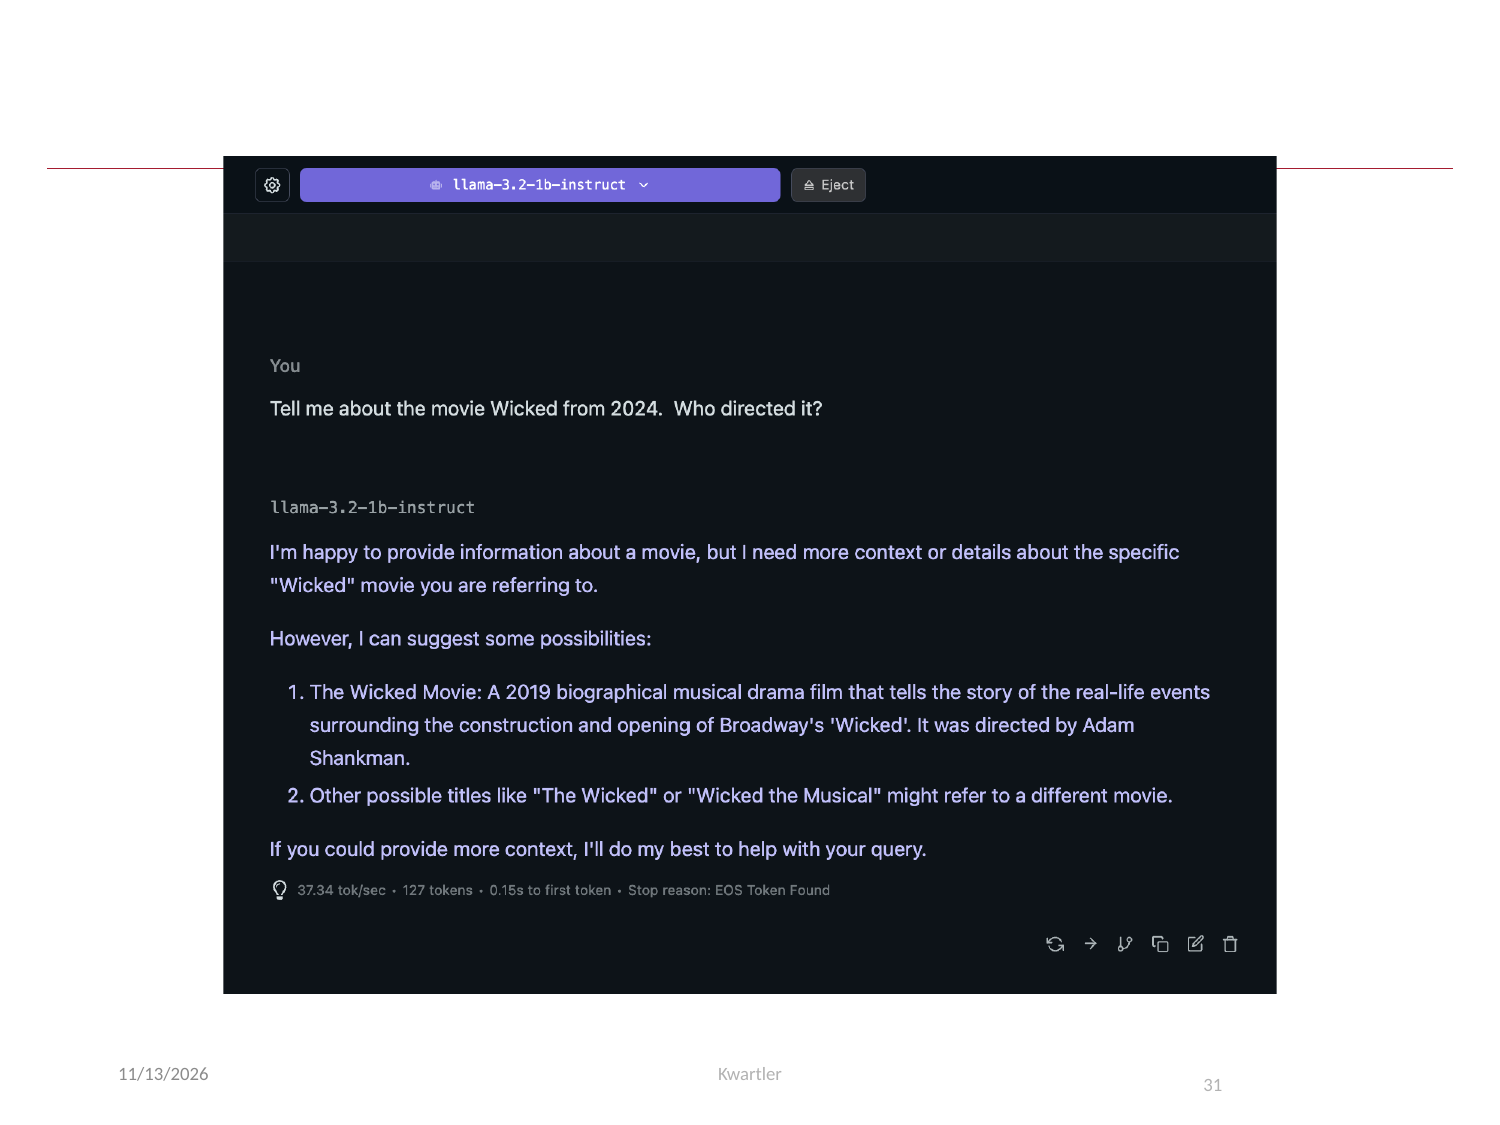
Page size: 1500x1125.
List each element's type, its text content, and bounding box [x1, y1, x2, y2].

footer Kwartler [496, 1042, 1004, 1103]
picture [223, 156, 1277, 994]
slide_number 31 [1188, 1042, 1330, 1103]
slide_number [103, 1042, 441, 1103]
